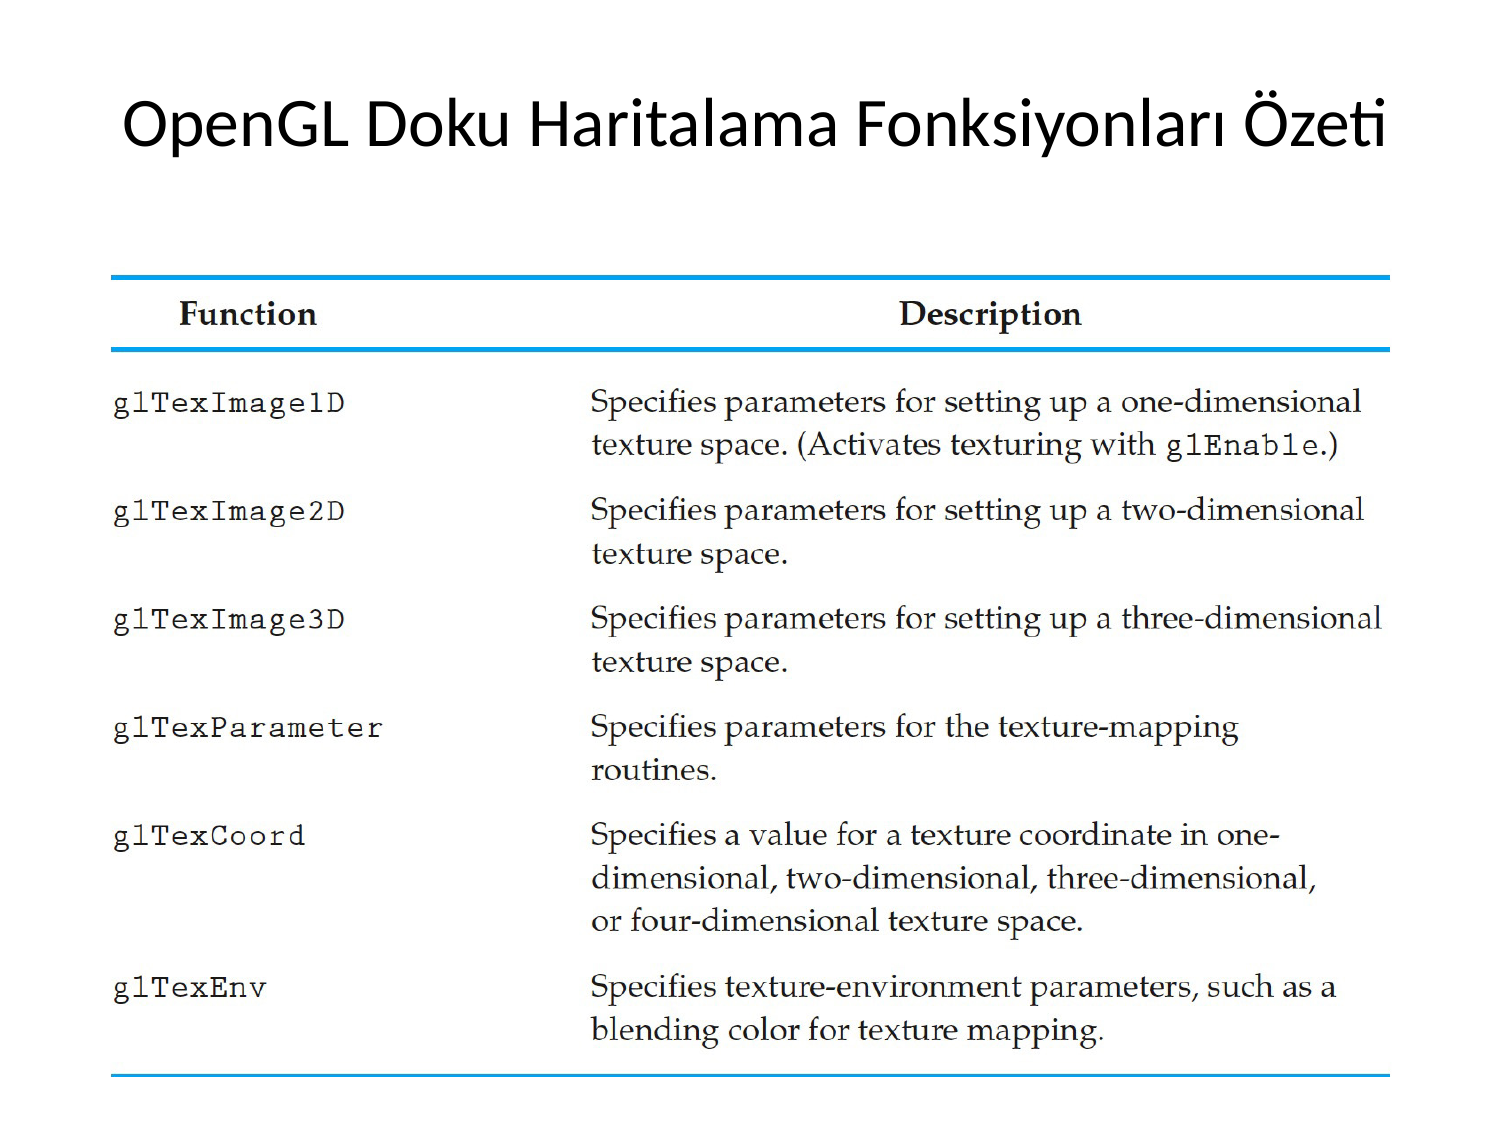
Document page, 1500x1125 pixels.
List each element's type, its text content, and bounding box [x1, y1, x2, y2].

title OpenGL Doku Haritalama Fonksiyonları Özeti [100, 62, 1412, 175]
picture [110, 266, 1392, 1077]
